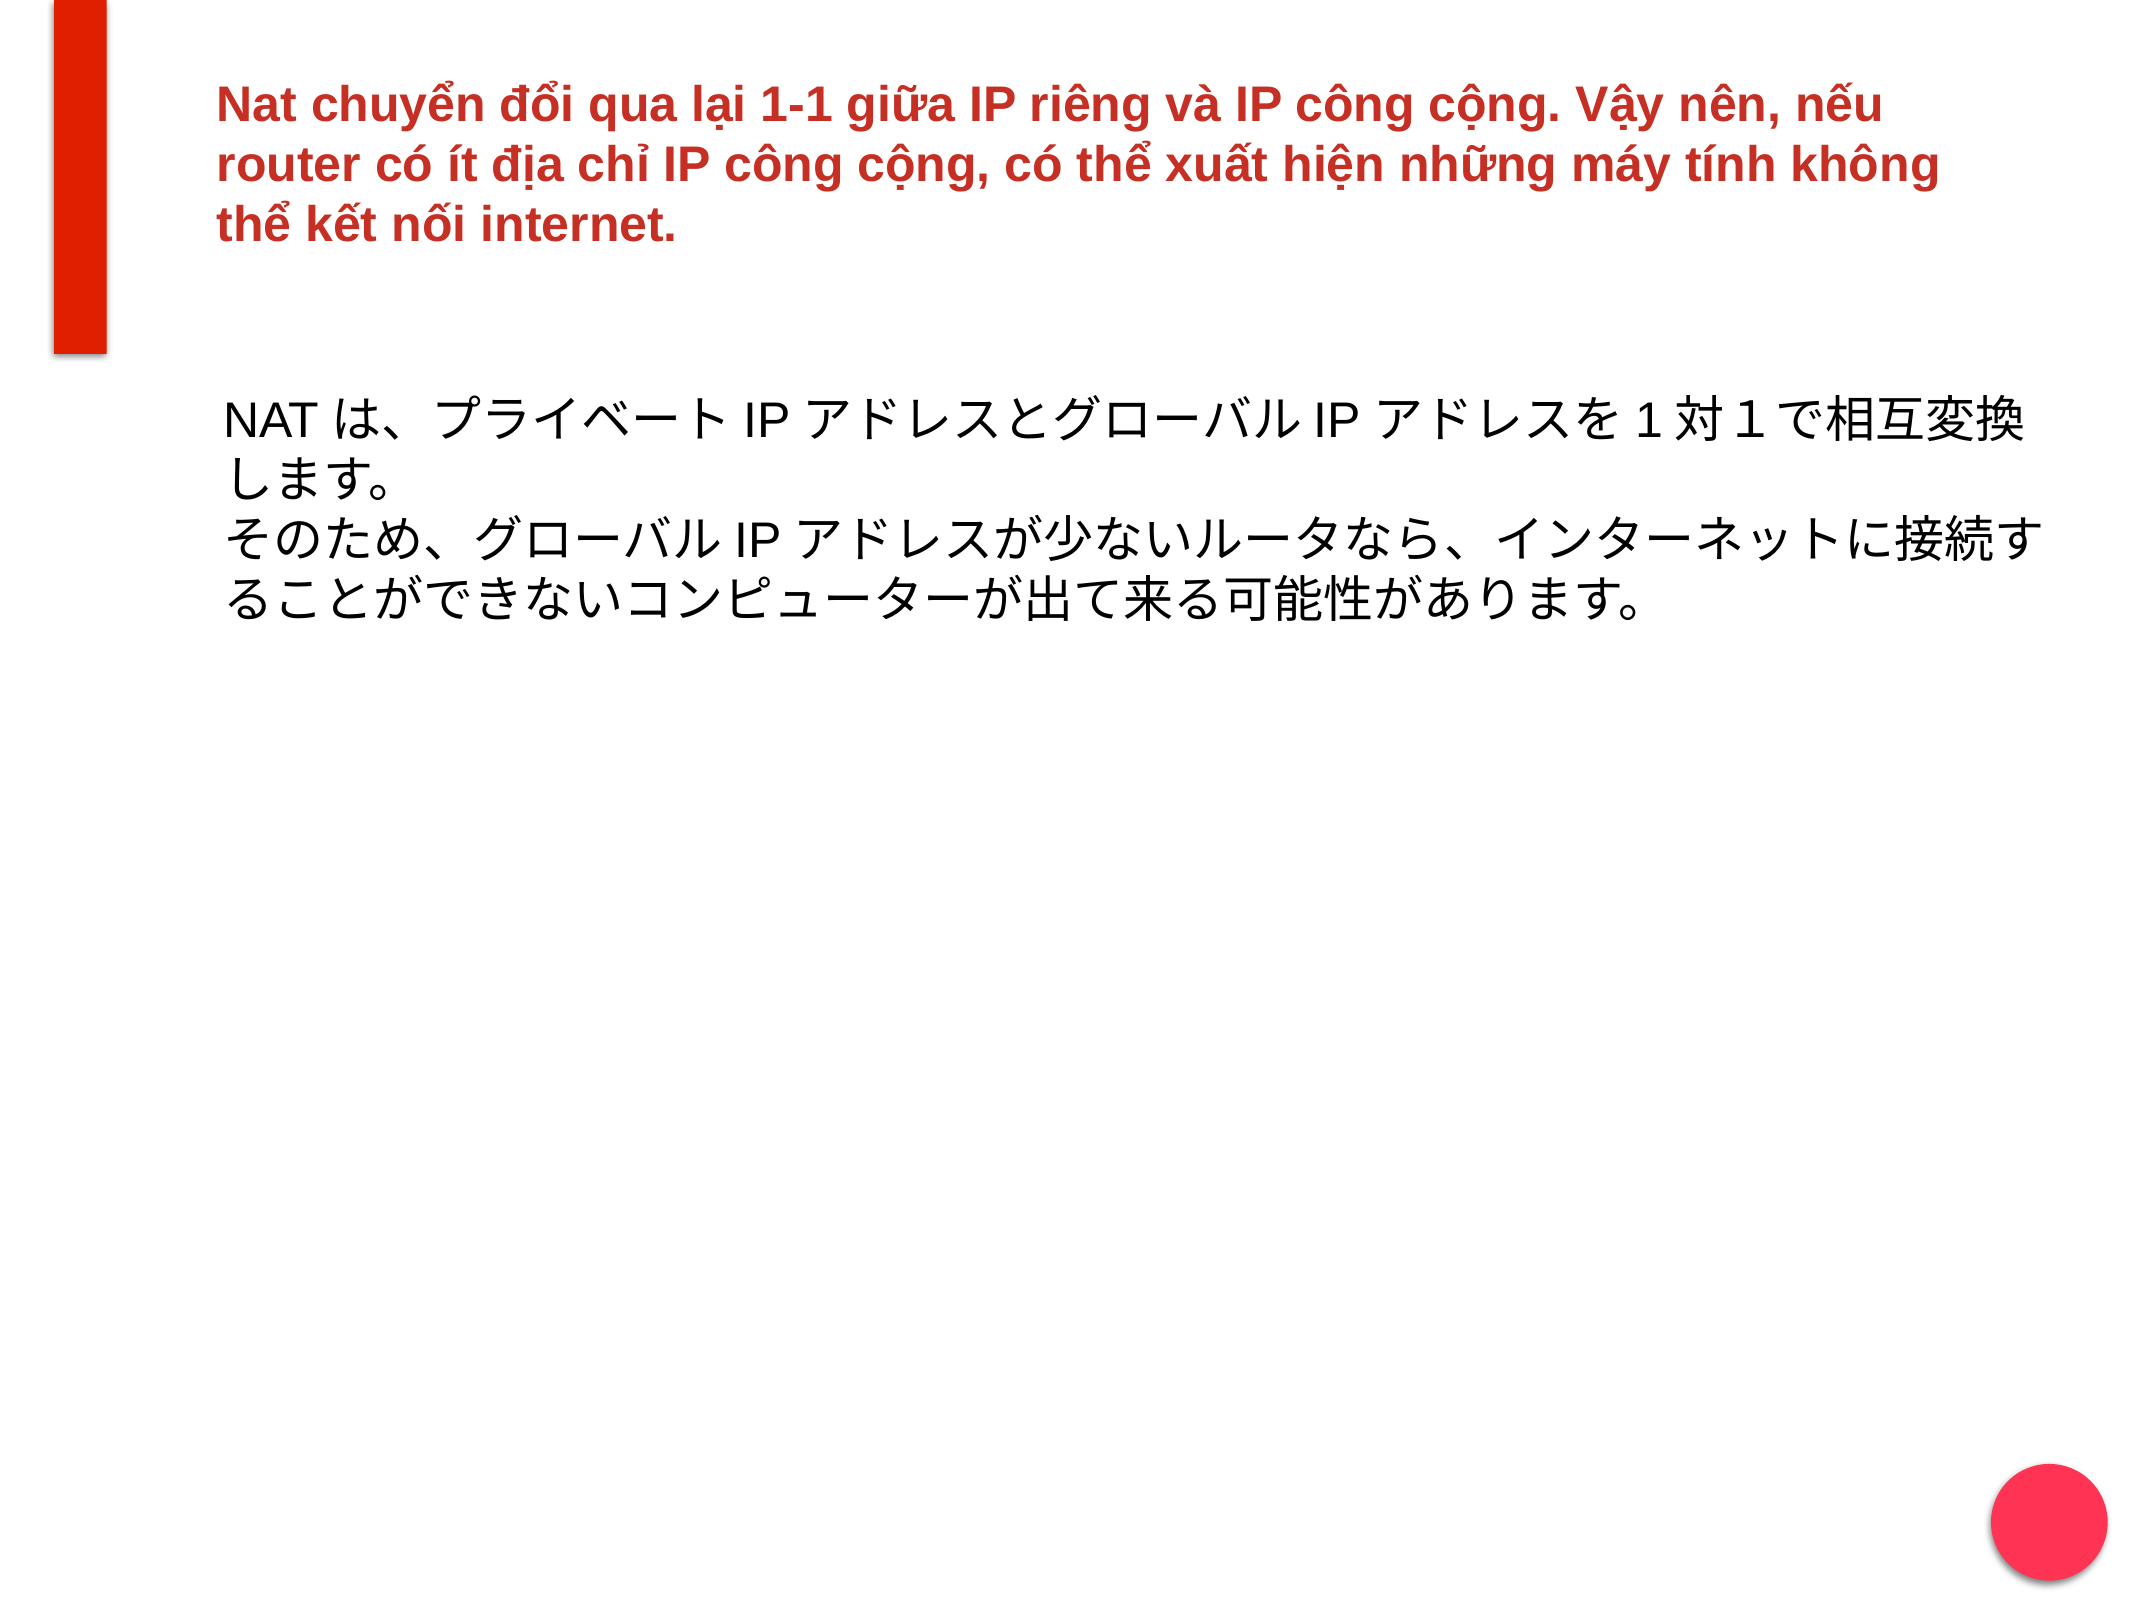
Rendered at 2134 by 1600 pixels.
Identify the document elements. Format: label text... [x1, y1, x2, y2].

title Nat chuyển đổi qua lại 1-1 giữa IP riêng và IP công cộng. Vậy nên, nếu router có ít địa chỉ IP công cộng, có thể xuất hiện những máy tính không thể kết nối internet. [208, 18, 2030, 306]
text_box NATは、プライベートIPアドレスとグローバルIPアドレスを1対１で相互変換します。 そのため、グローバルIPアドレスが少ないルータなら、インターネットに接続することができないコンピューターが出て来る可能性があります。 [208, 380, 2089, 636]
